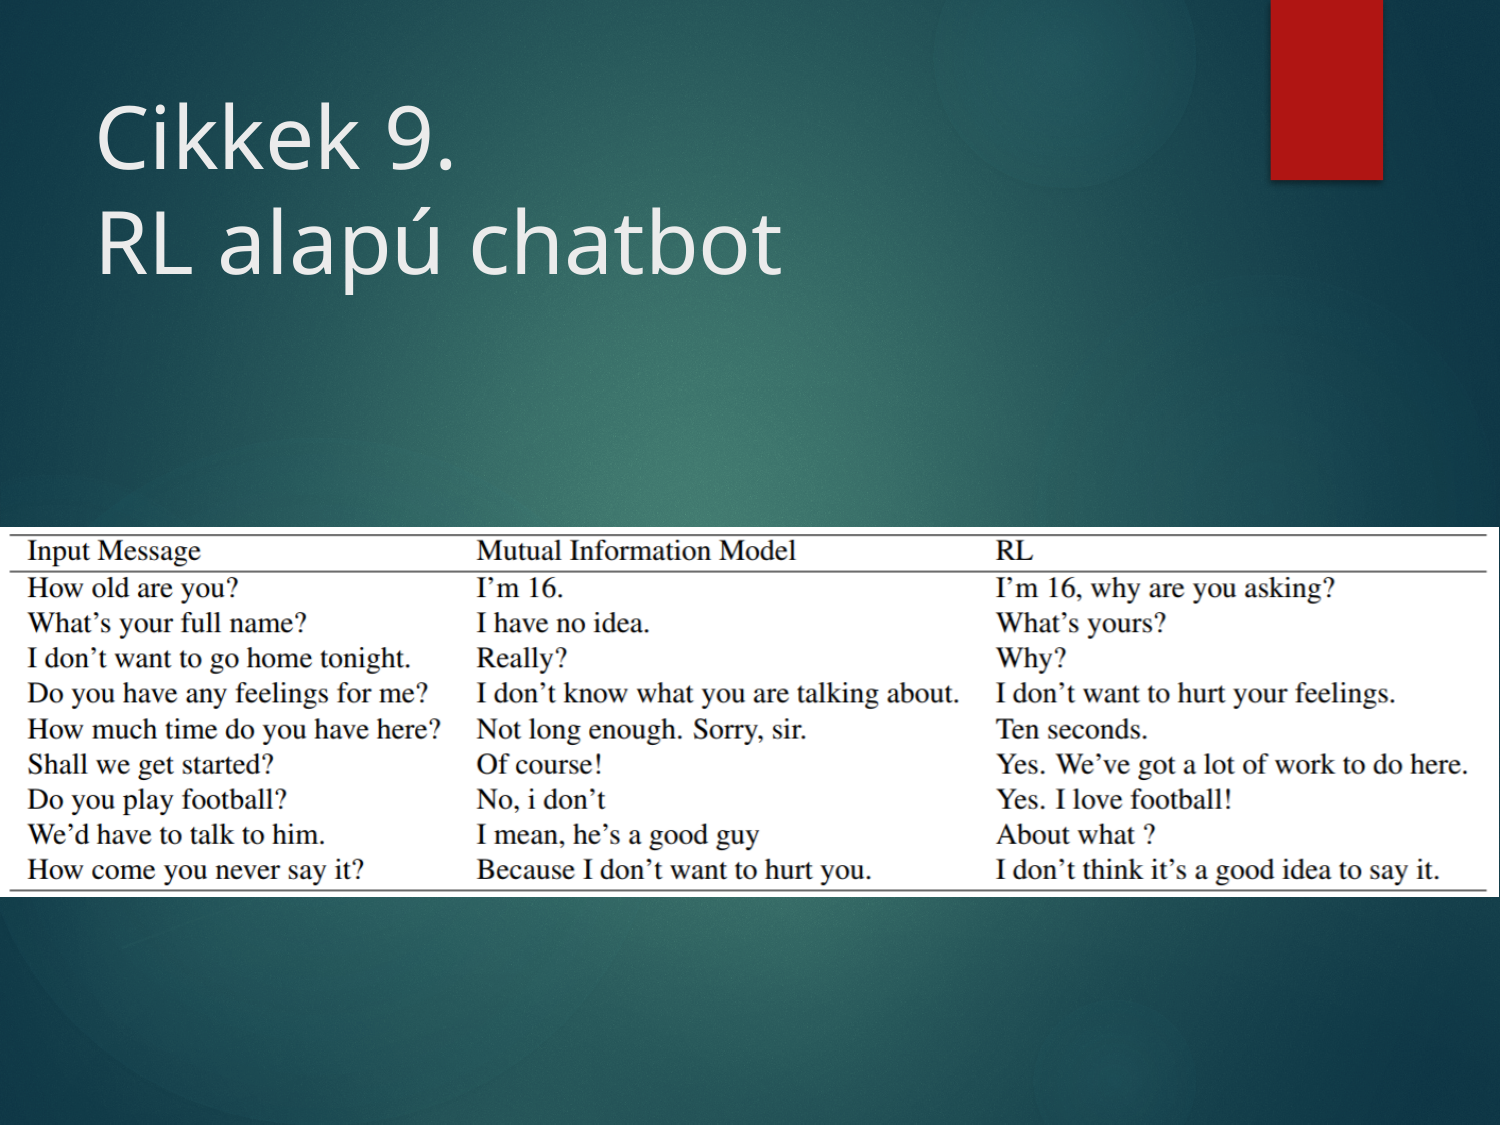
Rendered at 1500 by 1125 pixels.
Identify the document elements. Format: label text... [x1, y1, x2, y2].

title Cikkek 9. RL alapú chatbot [79, 74, 1237, 304]
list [0, 527, 1499, 898]
